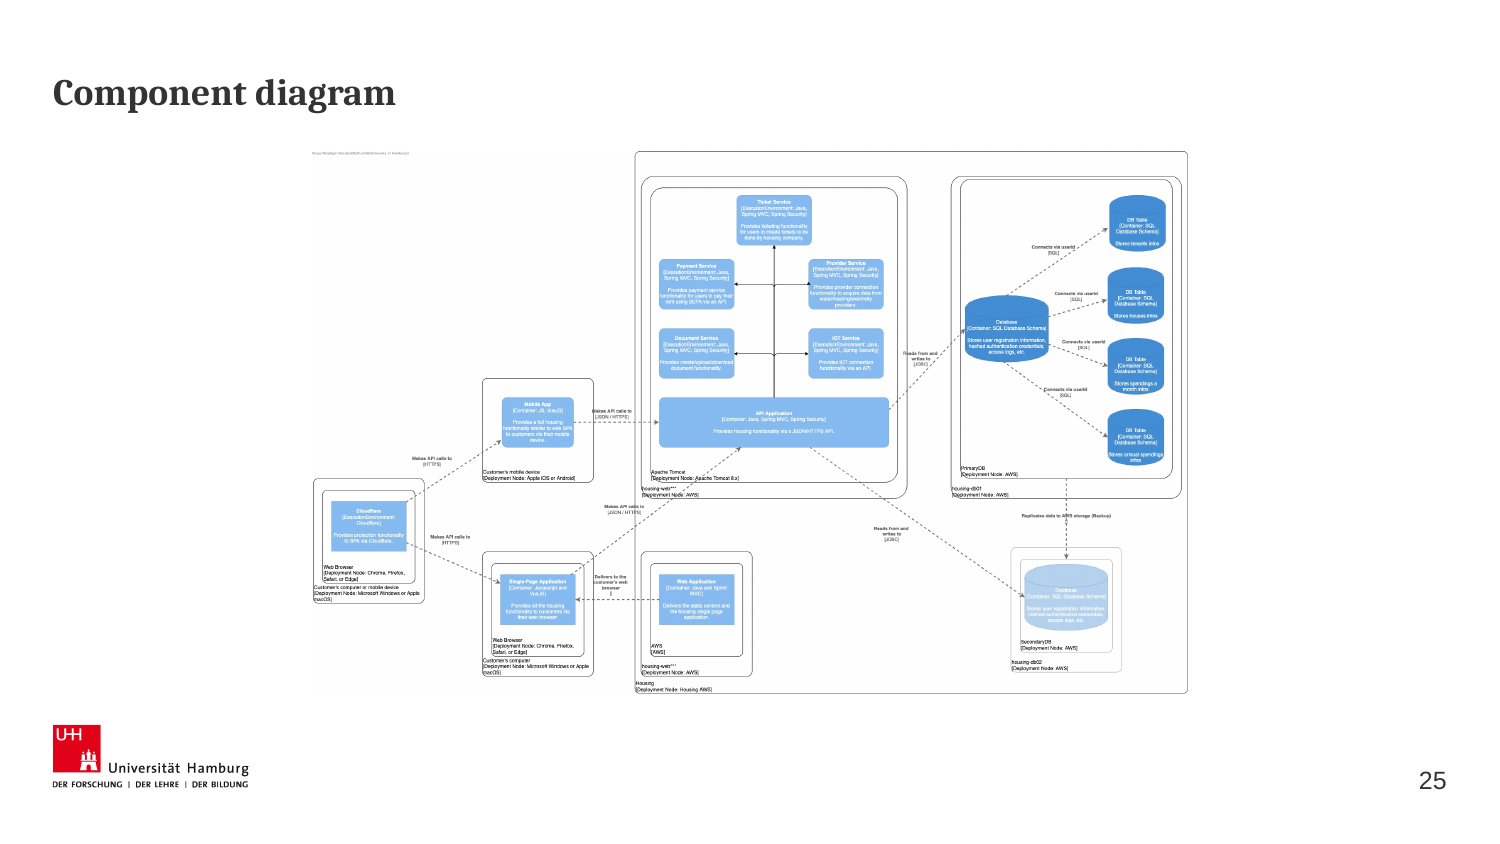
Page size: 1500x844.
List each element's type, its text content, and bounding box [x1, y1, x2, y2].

slide_number 25 [1338, 757, 1447, 803]
title Component diagram [53, 55, 1447, 151]
picture [5, 677, 296, 812]
picture [312, 150, 1188, 694]
